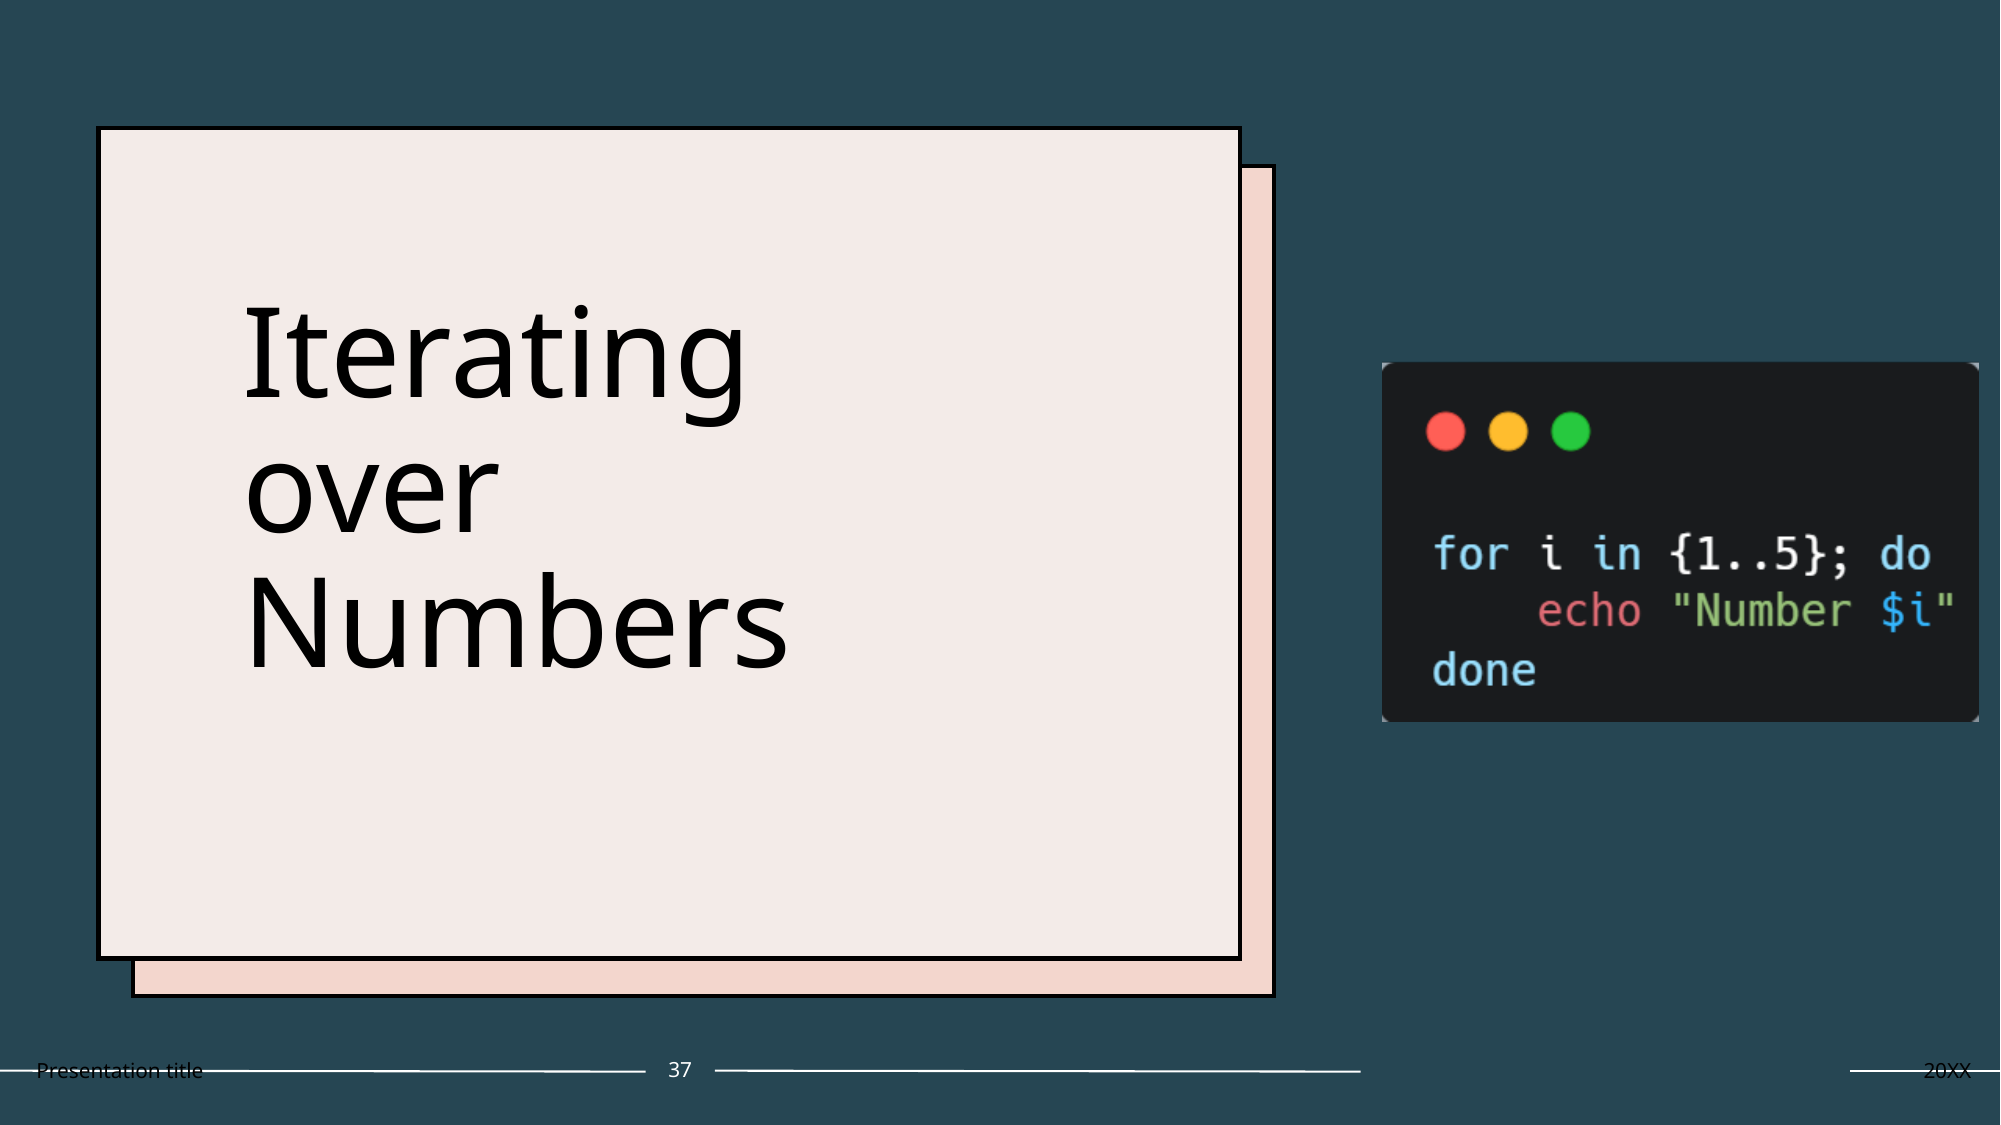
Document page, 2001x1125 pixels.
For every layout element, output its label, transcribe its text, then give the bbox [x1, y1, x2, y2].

footer Presentation title [0, 1050, 241, 1091]
picture [1360, 0, 2000, 1125]
title Iterating over Numbers [228, 281, 1055, 563]
slide_number 37 [650, 1050, 710, 1091]
